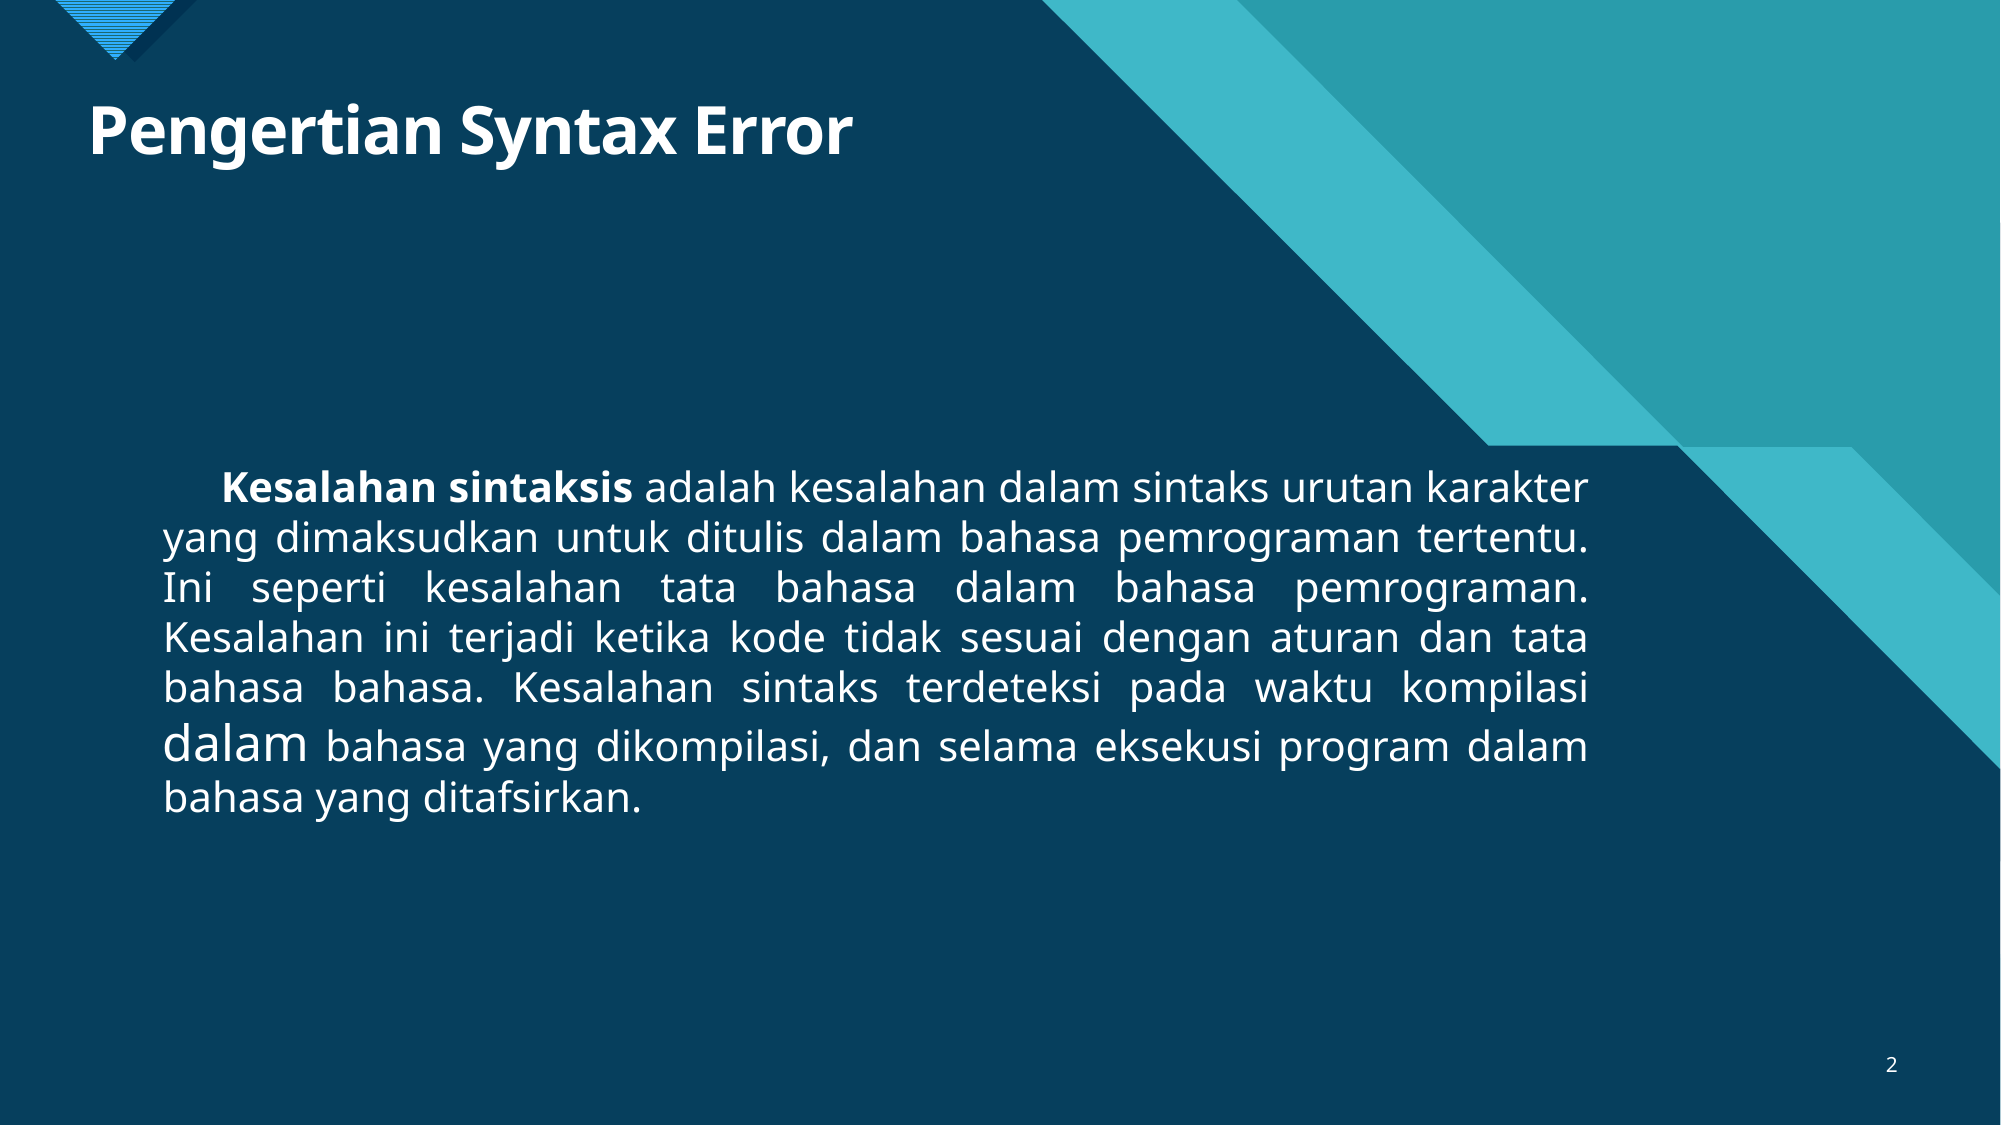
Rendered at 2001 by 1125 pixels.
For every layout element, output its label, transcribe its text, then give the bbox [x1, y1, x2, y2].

list Kesalahan sintaksis adalah kesalahan dalam sintaks urutan karakter yang dimaksudkan untuk ditulis dalam bahasa pemrograman tertentu. Ini seperti kesalahan tata bahasa dalam bahasa pemrograman. Kesalahan ini terjadi ketika kode tidak sesuai dengan aturan dan tata bahasa bahasa. Kesalahan sintaks terdeteksi pada waktu kompilasi dalam bahasa yang dikompilasi, dan selama eksekusi program dalam bahasa yang ditafsirkan. [72, 453, 1605, 1125]
title Pengertian Syntax Error [72, 89, 1913, 177]
slide_number 2 [1845, 1035, 1913, 1096]
